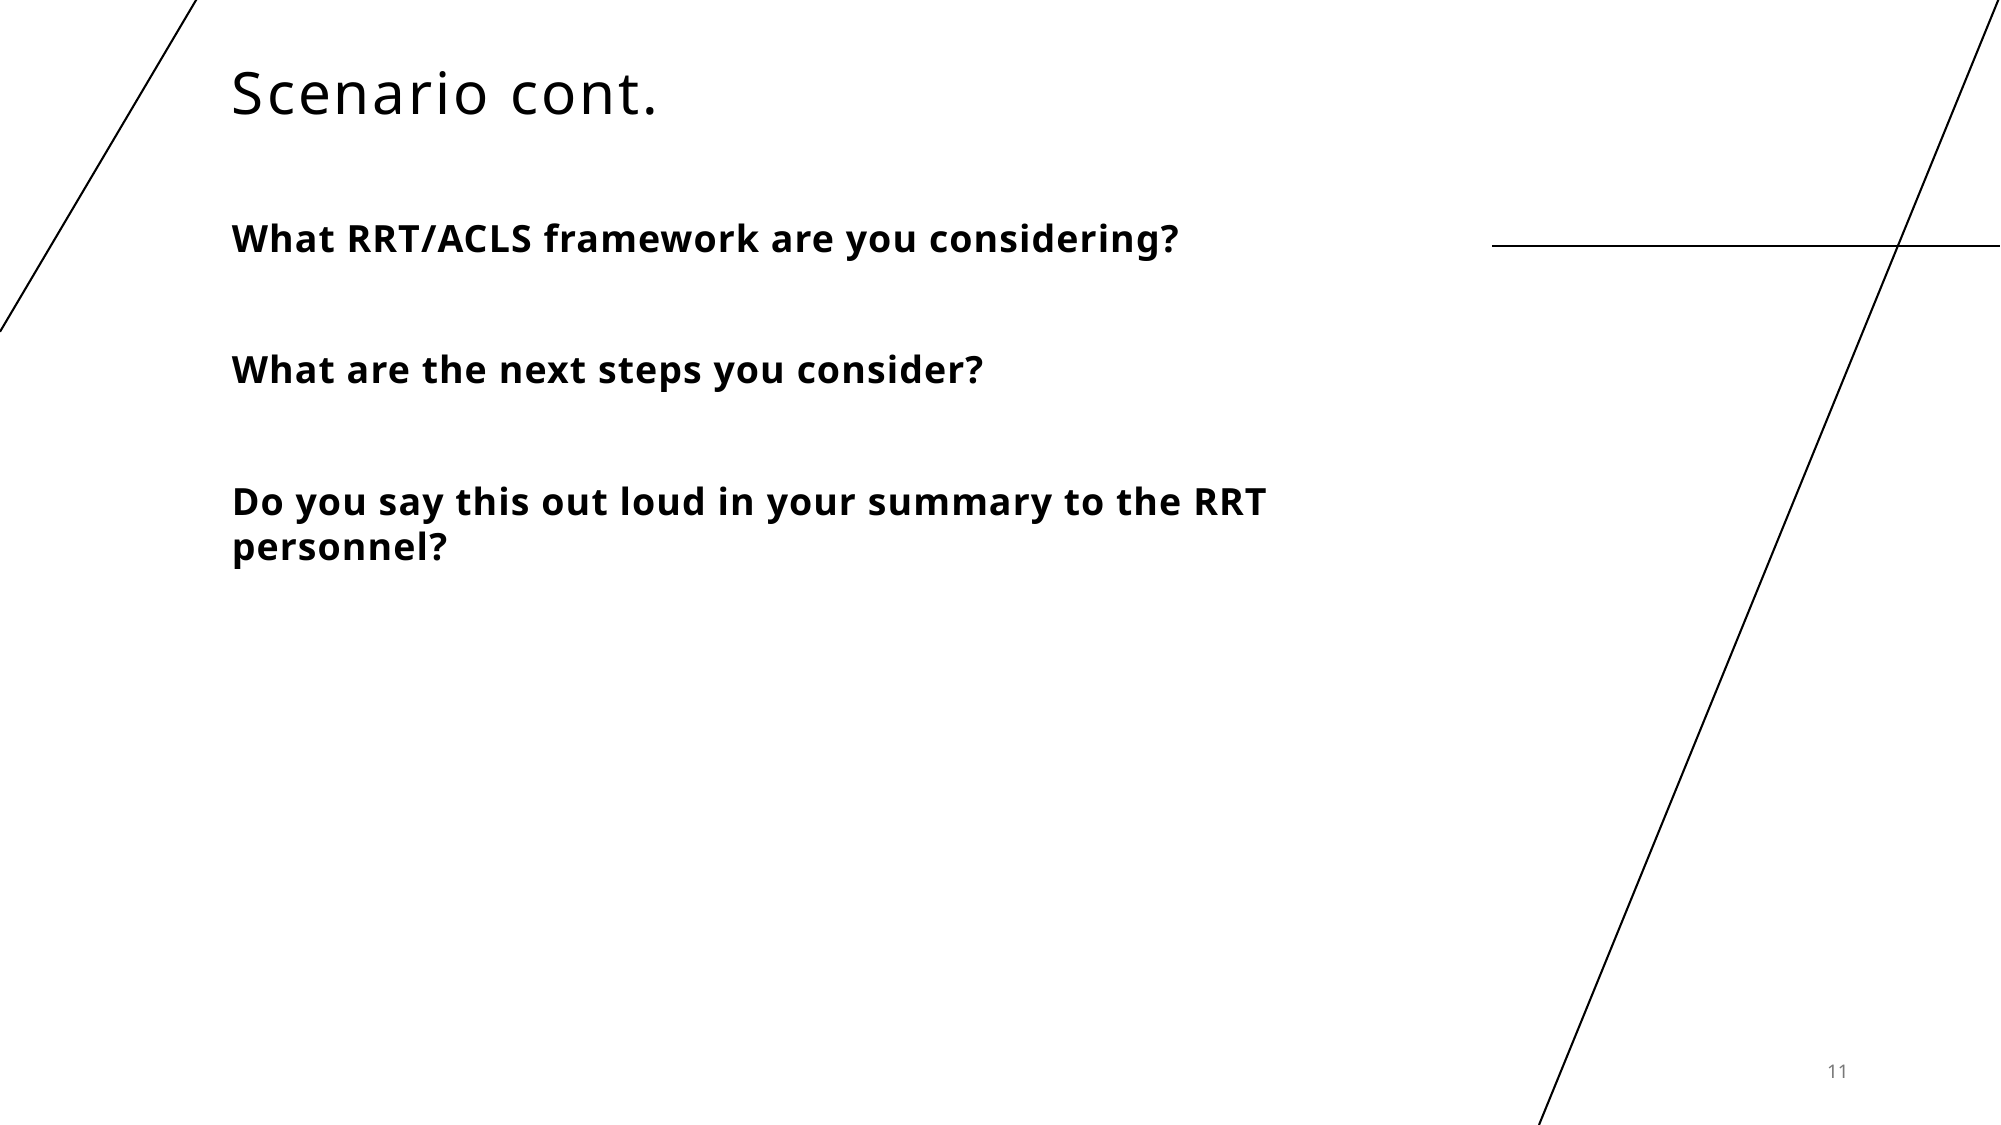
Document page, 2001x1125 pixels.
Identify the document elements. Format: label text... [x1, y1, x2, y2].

list What RRT/ACLS framework are you considering? What are the next steps you consider? Do you say this out loud in your summary to the RRT personnel? [216, 207, 1413, 767]
title Scenario cont. [216, 43, 1413, 135]
slide_number 11 [1701, 1042, 1864, 1103]
